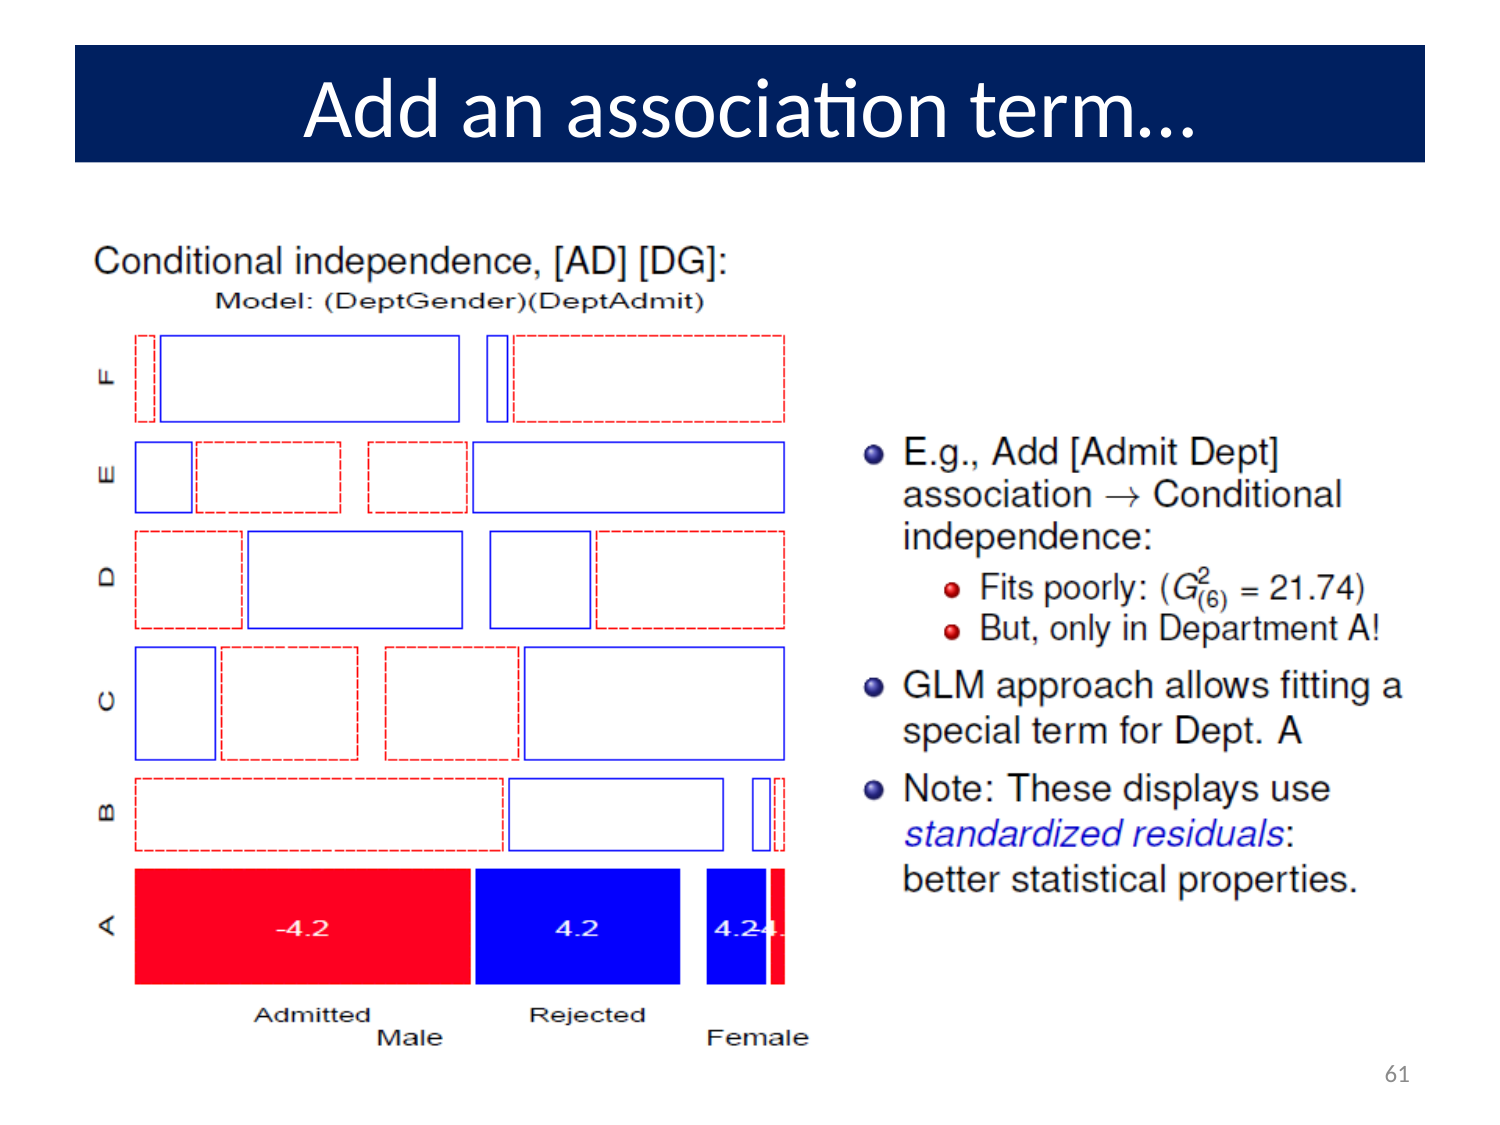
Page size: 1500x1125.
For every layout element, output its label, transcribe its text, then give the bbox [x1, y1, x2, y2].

picture [81, 232, 1419, 1063]
title Add an association term… [75, 45, 1425, 163]
slide_number 61 [1074, 1042, 1425, 1103]
